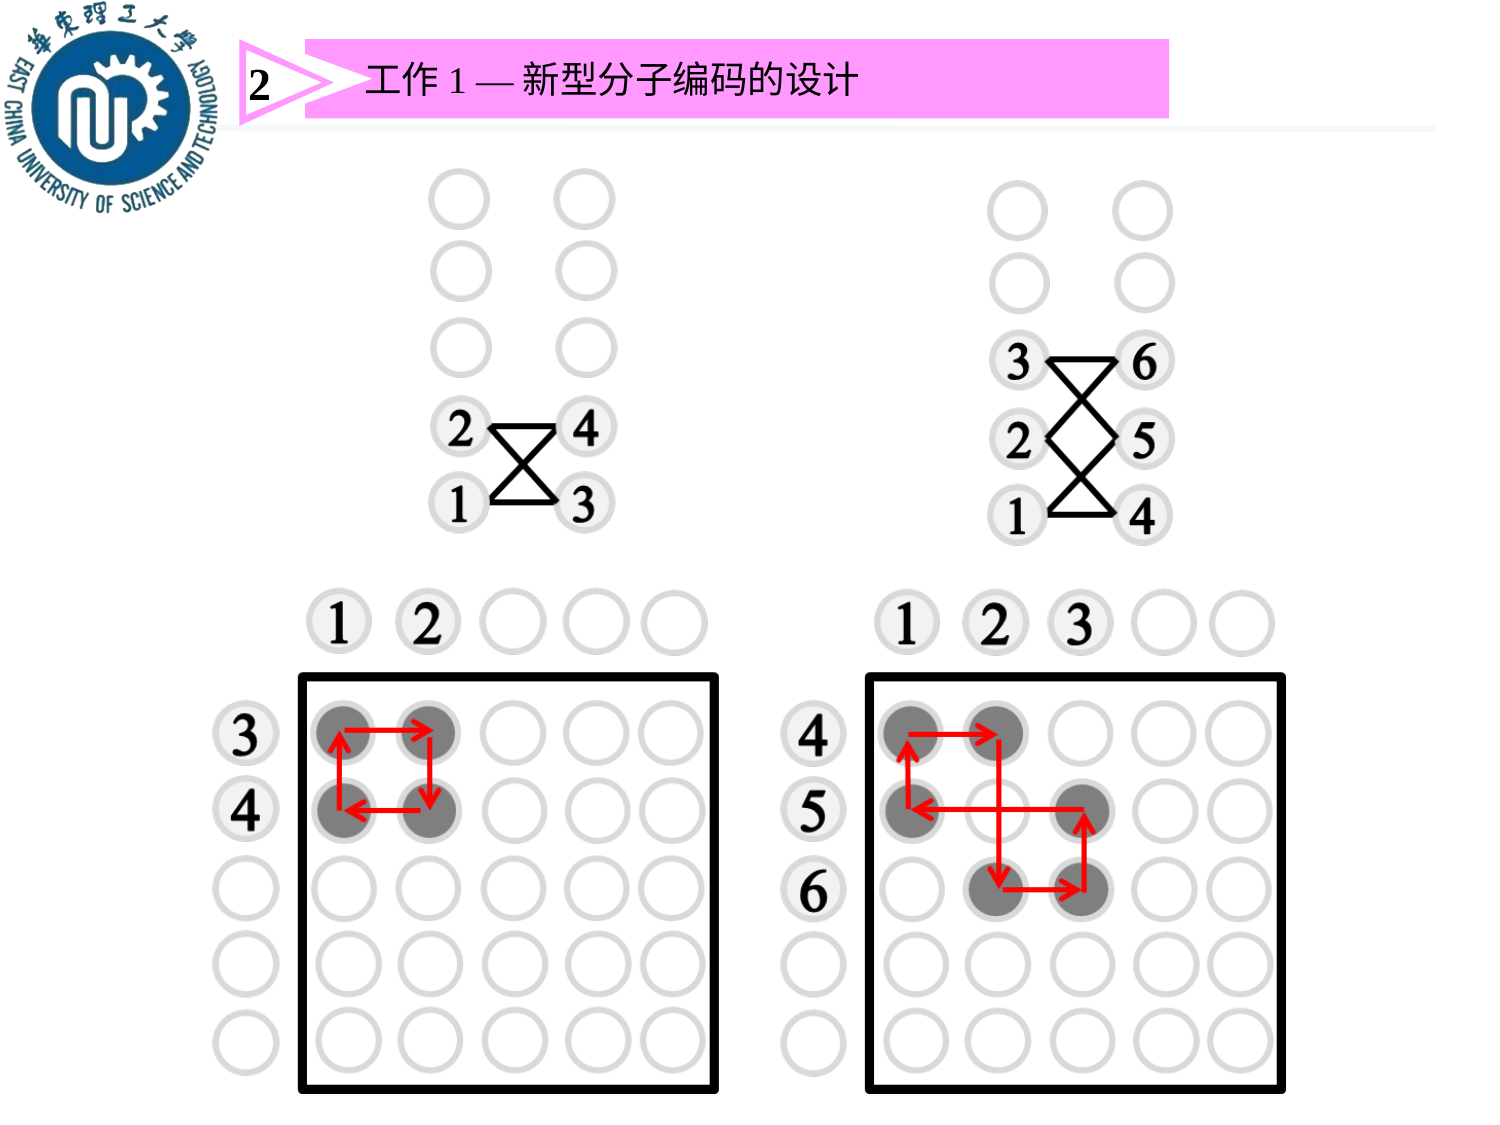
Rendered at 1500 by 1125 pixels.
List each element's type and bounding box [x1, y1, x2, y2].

text_box [0, 0, 1436, 218]
picture [194, 168, 1287, 1095]
